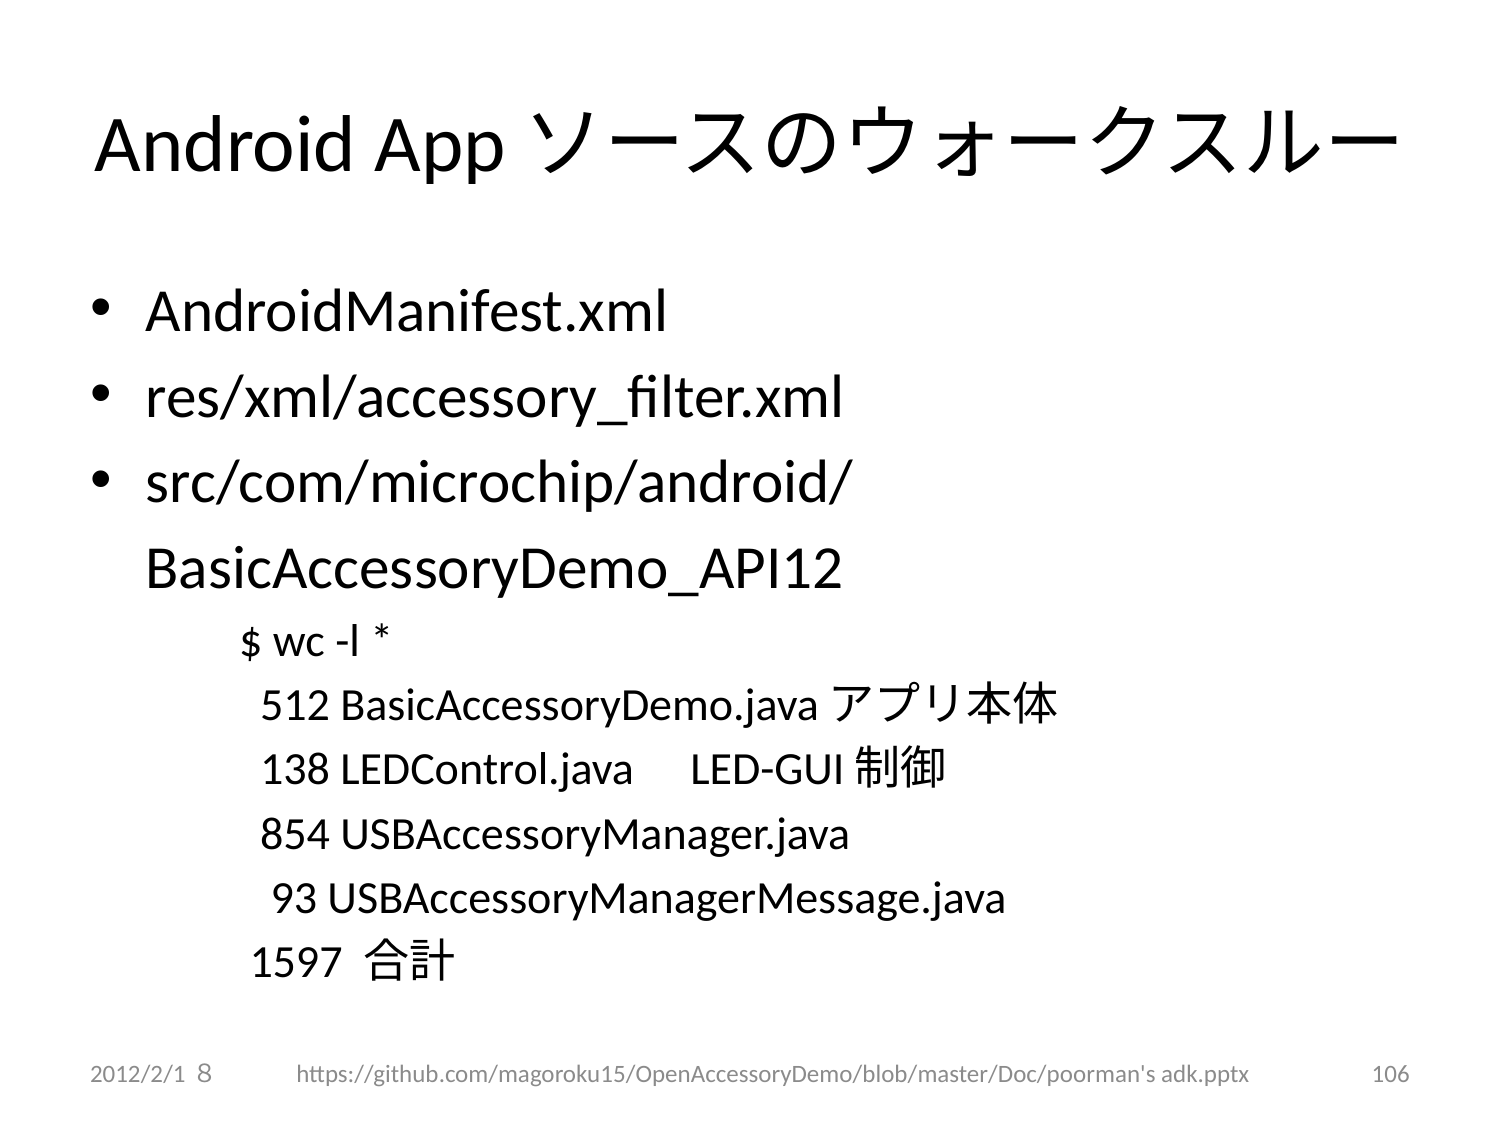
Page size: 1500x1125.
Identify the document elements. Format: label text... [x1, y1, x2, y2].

list AndroidManifest.xml res/xml/accessory_filter.xml src/com/microchip/android/ BasicAccessoryDemo_API12 $ wc -l * 512 BasicAccessoryDemo.java アプリ本体 138 LEDControl.java LED-GUI制御 854 USBAccessoryManager.java 93 USBAccessoryManagerMessage.java 1597 合計 [75, 262, 1425, 1005]
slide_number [75, 1042, 242, 1103]
footer https://github.com/magoroku15/OpenAccessoryDemo/blob/master/Doc/poorman's adk.pptx [242, 1042, 1306, 1103]
slide_number 106 [1306, 1042, 1425, 1103]
title Android Appソースのウォークスルー [75, 45, 1425, 233]
